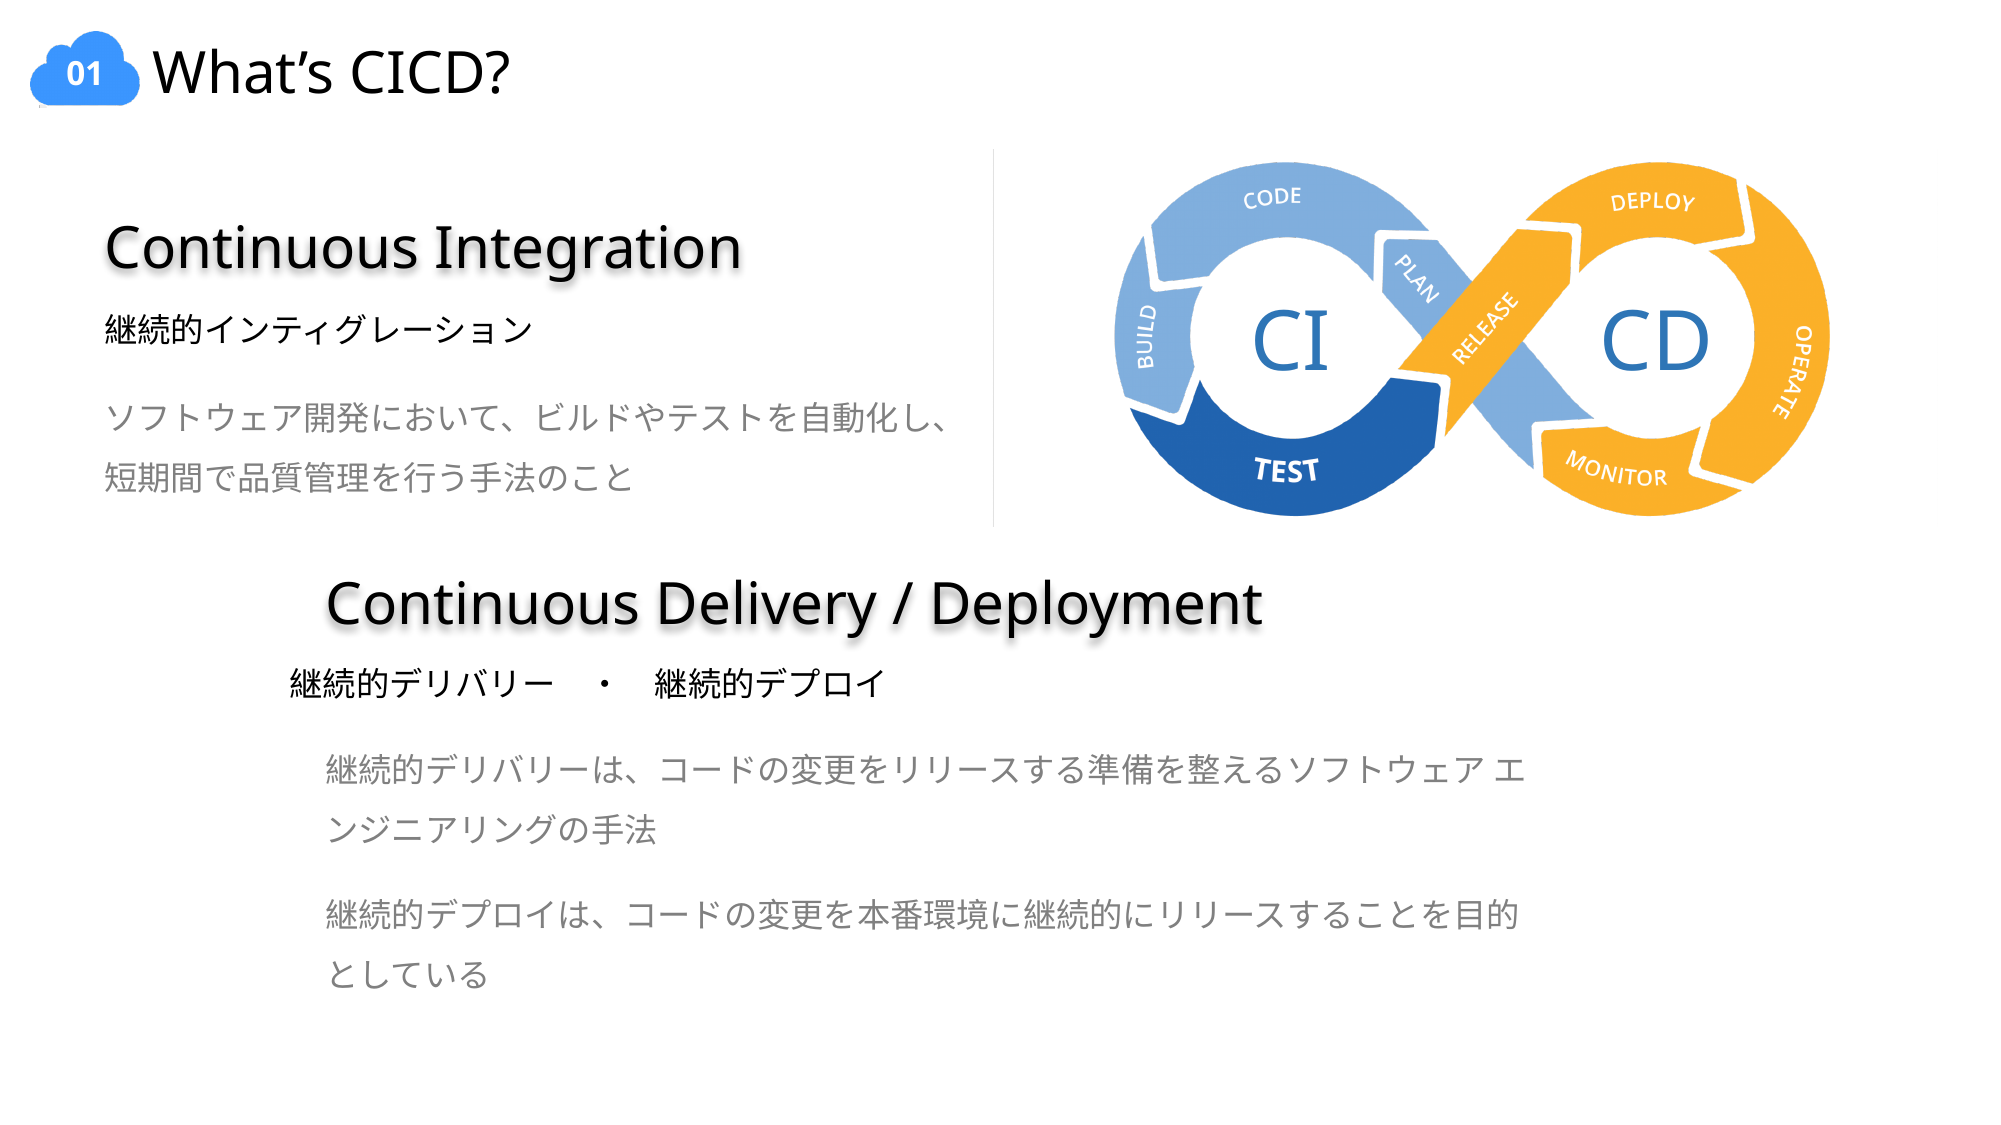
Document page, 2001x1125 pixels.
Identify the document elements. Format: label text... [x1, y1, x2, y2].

text_box ソフトウェア開発において、ビルドやテストを自動化し、 短期間で品質管理を行う手法のこと [89, 370, 992, 505]
text_box 継続的デリバリーは、コードの変更をリリースする準備を整えるソフトウェア エンジニアリングの手法 継続的デプロイは、コードの変更を本番環境に継続的にリリースすることを目的としている [310, 722, 1562, 1002]
picture [30, 31, 140, 108]
text_box 継続的インティグレーション [89, 301, 919, 357]
text_box Continuous Integration [89, 202, 919, 288]
text_box What’s CICD? [138, 28, 1010, 113]
text_box Continuous Delivery / Deployment [310, 559, 1562, 644]
picture [992, 149, 1938, 527]
text_box 継続的デリバリー ・ 継続的デプロイ [274, 655, 903, 711]
